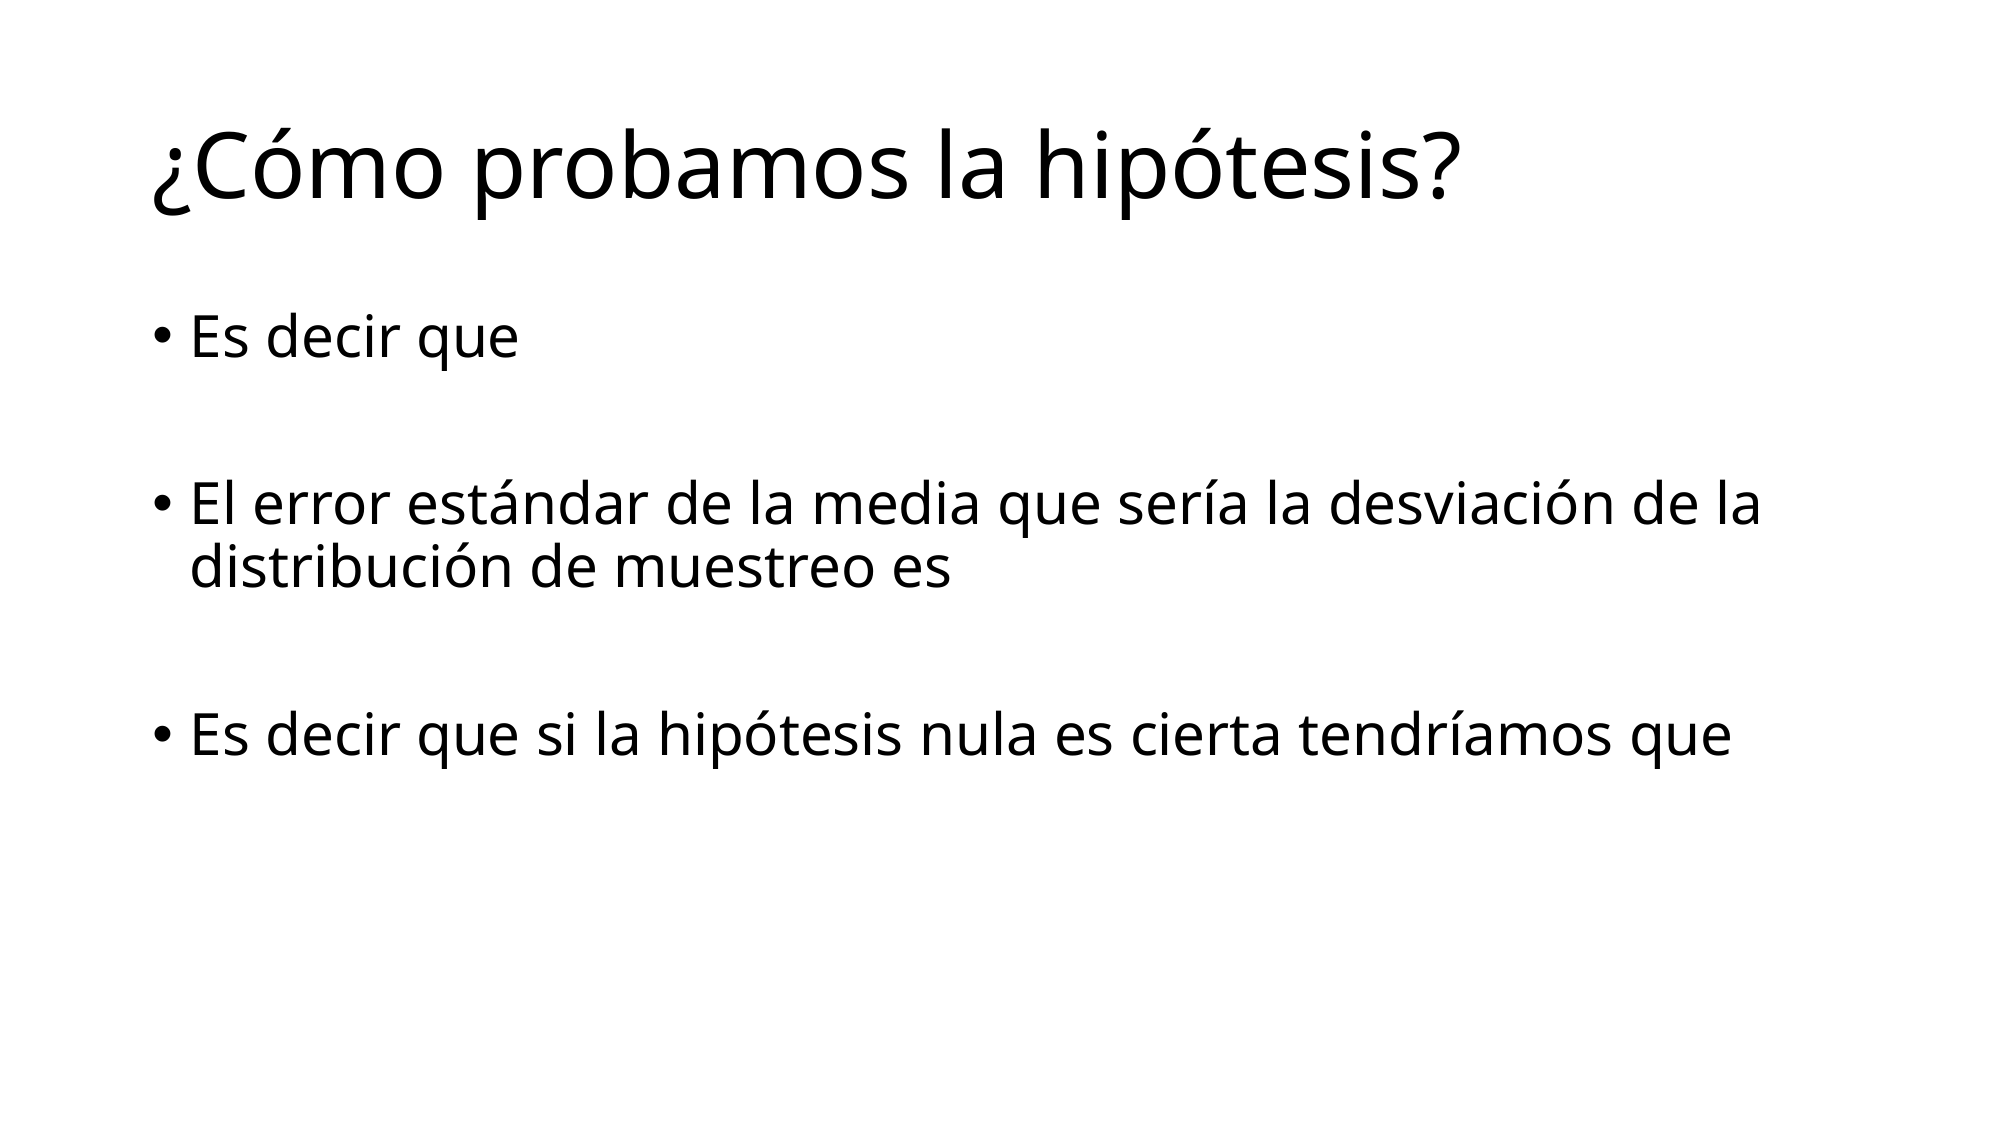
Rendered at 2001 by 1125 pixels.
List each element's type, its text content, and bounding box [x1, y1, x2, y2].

title ¿Cómo probamos la hipótesis? [137, 59, 1863, 278]
